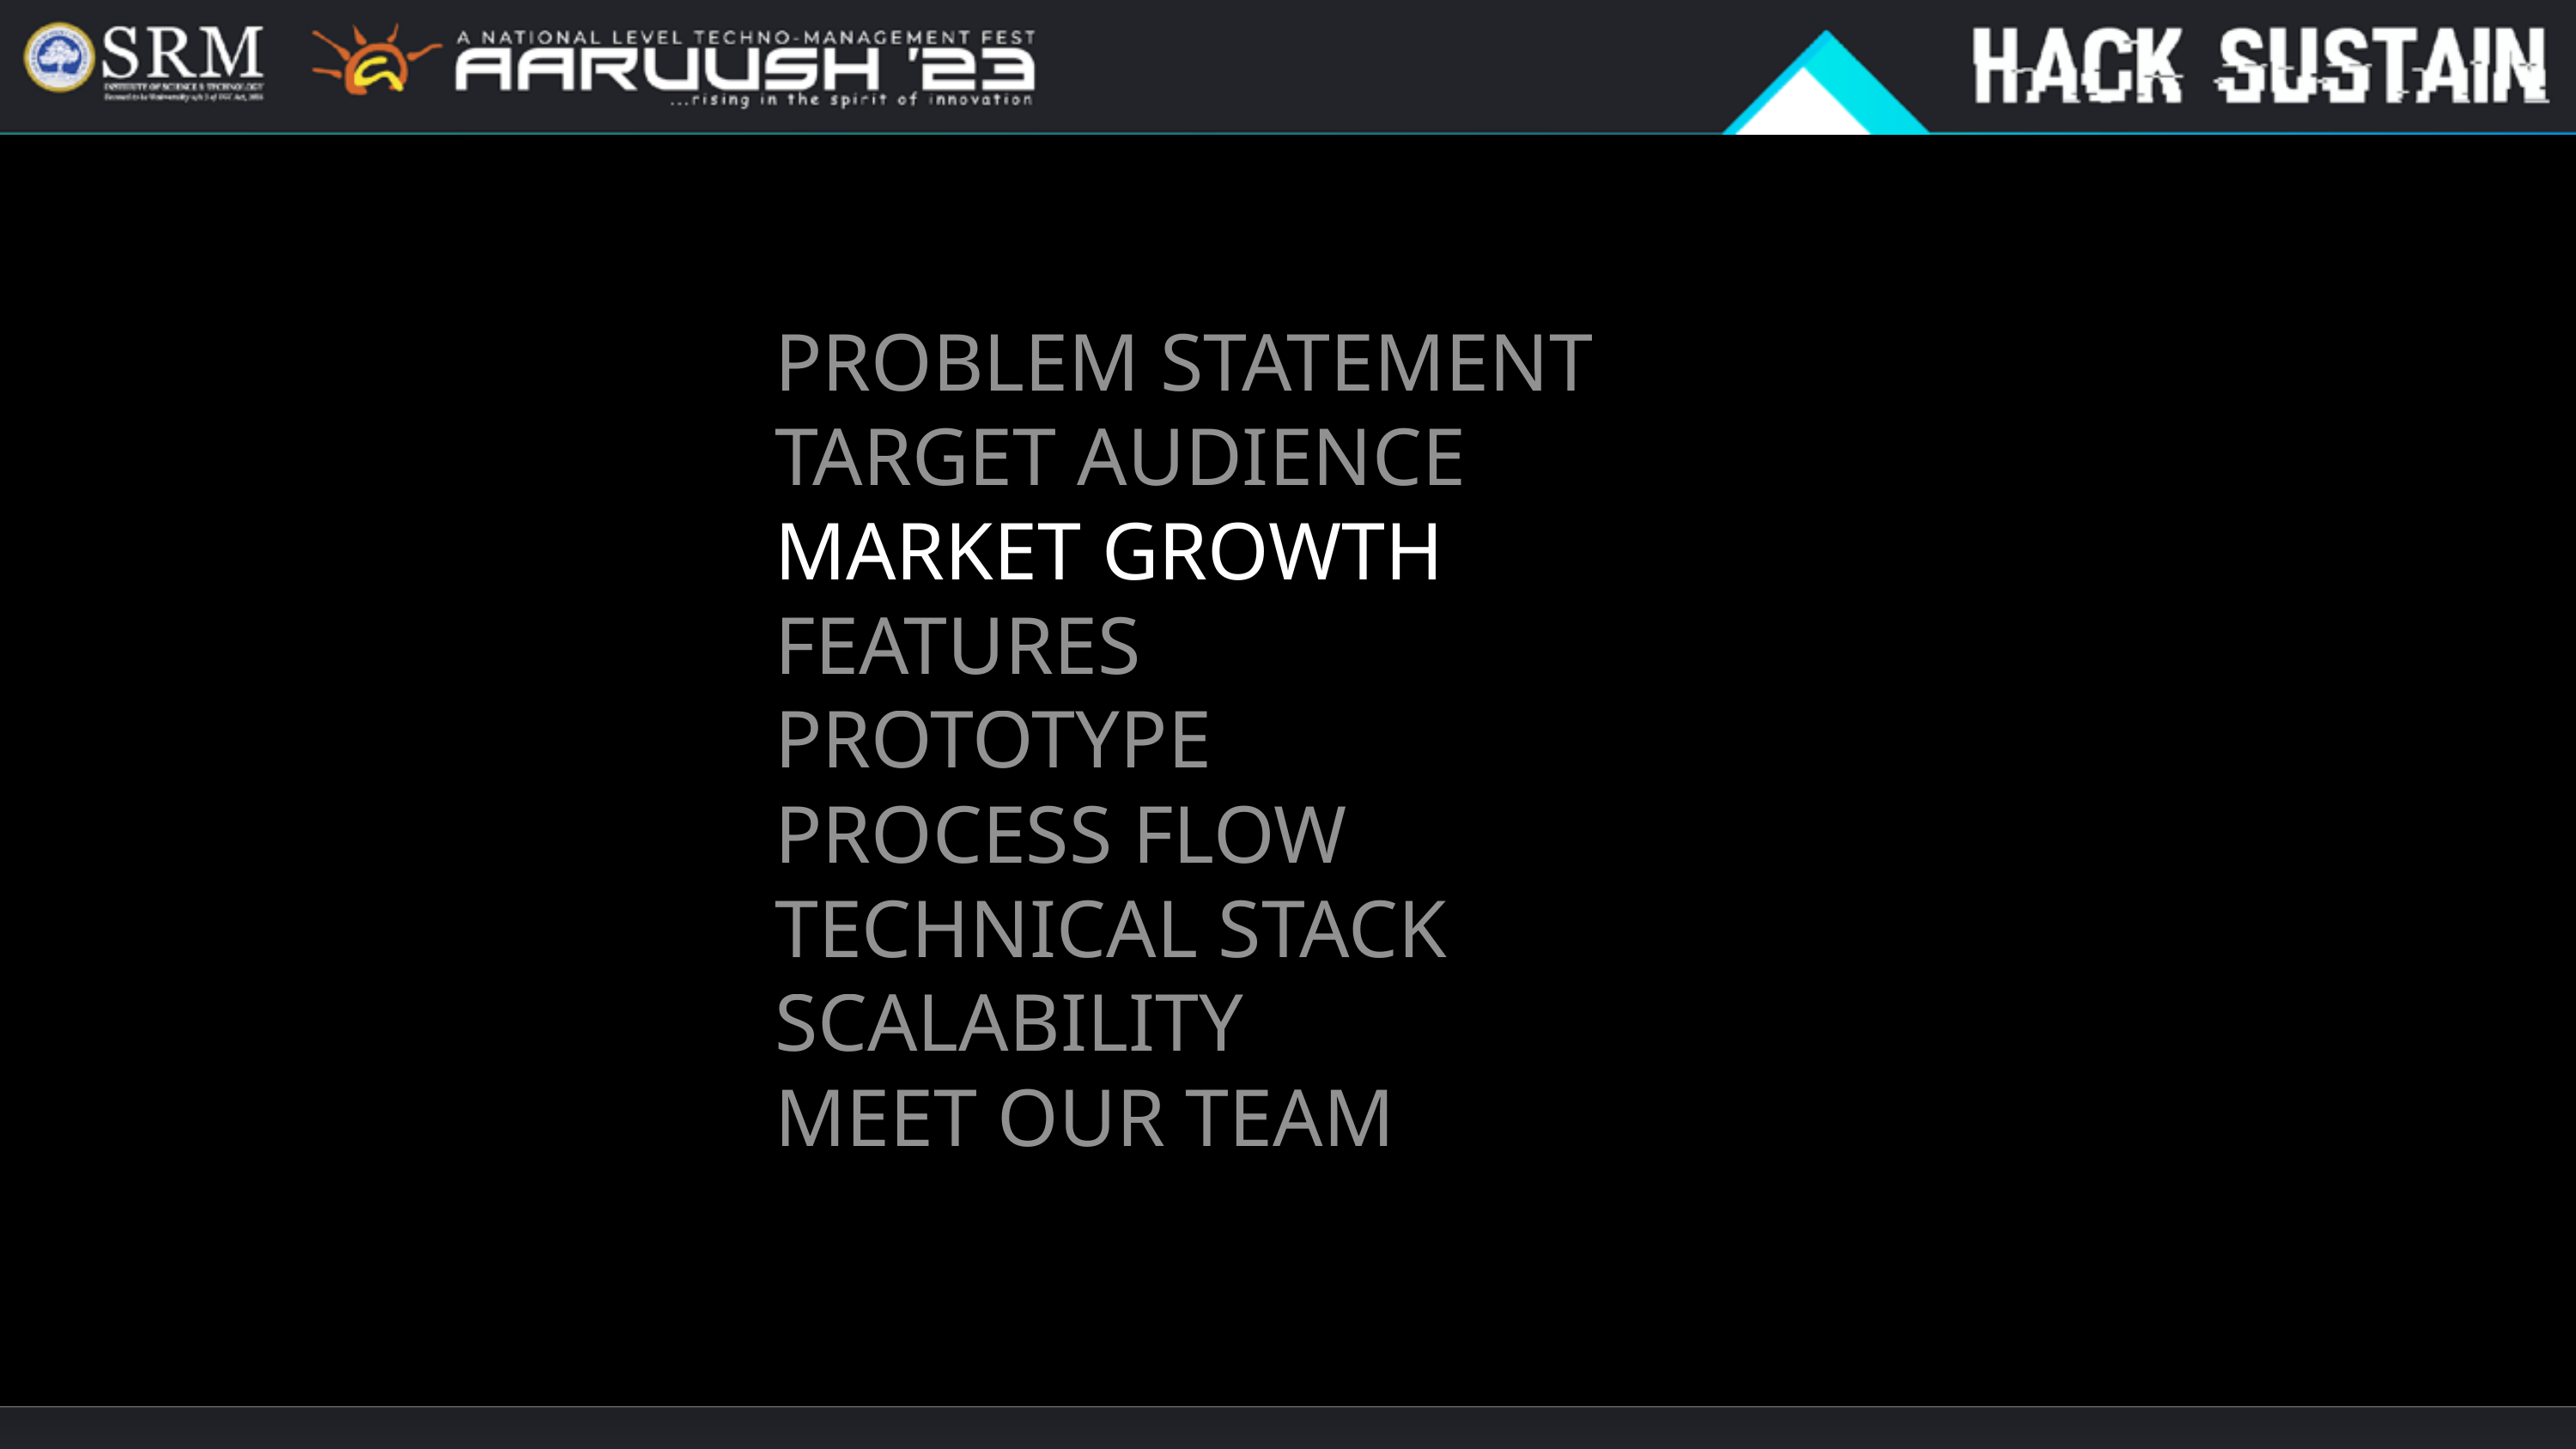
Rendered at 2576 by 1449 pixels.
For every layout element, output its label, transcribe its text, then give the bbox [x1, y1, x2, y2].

picture [0, 1406, 762, 1449]
picture [1782, 1406, 2576, 1449]
picture [0, 0, 2576, 135]
text_box PROBLEM STATEMENT TARGET AUDIENCE MARKET GROWTH FEATURES PROTOTYPE PROCESS FLOW TECHNICAL STACK SCALABILITY MEET OUR TEAM [762, 306, 1782, 1449]
